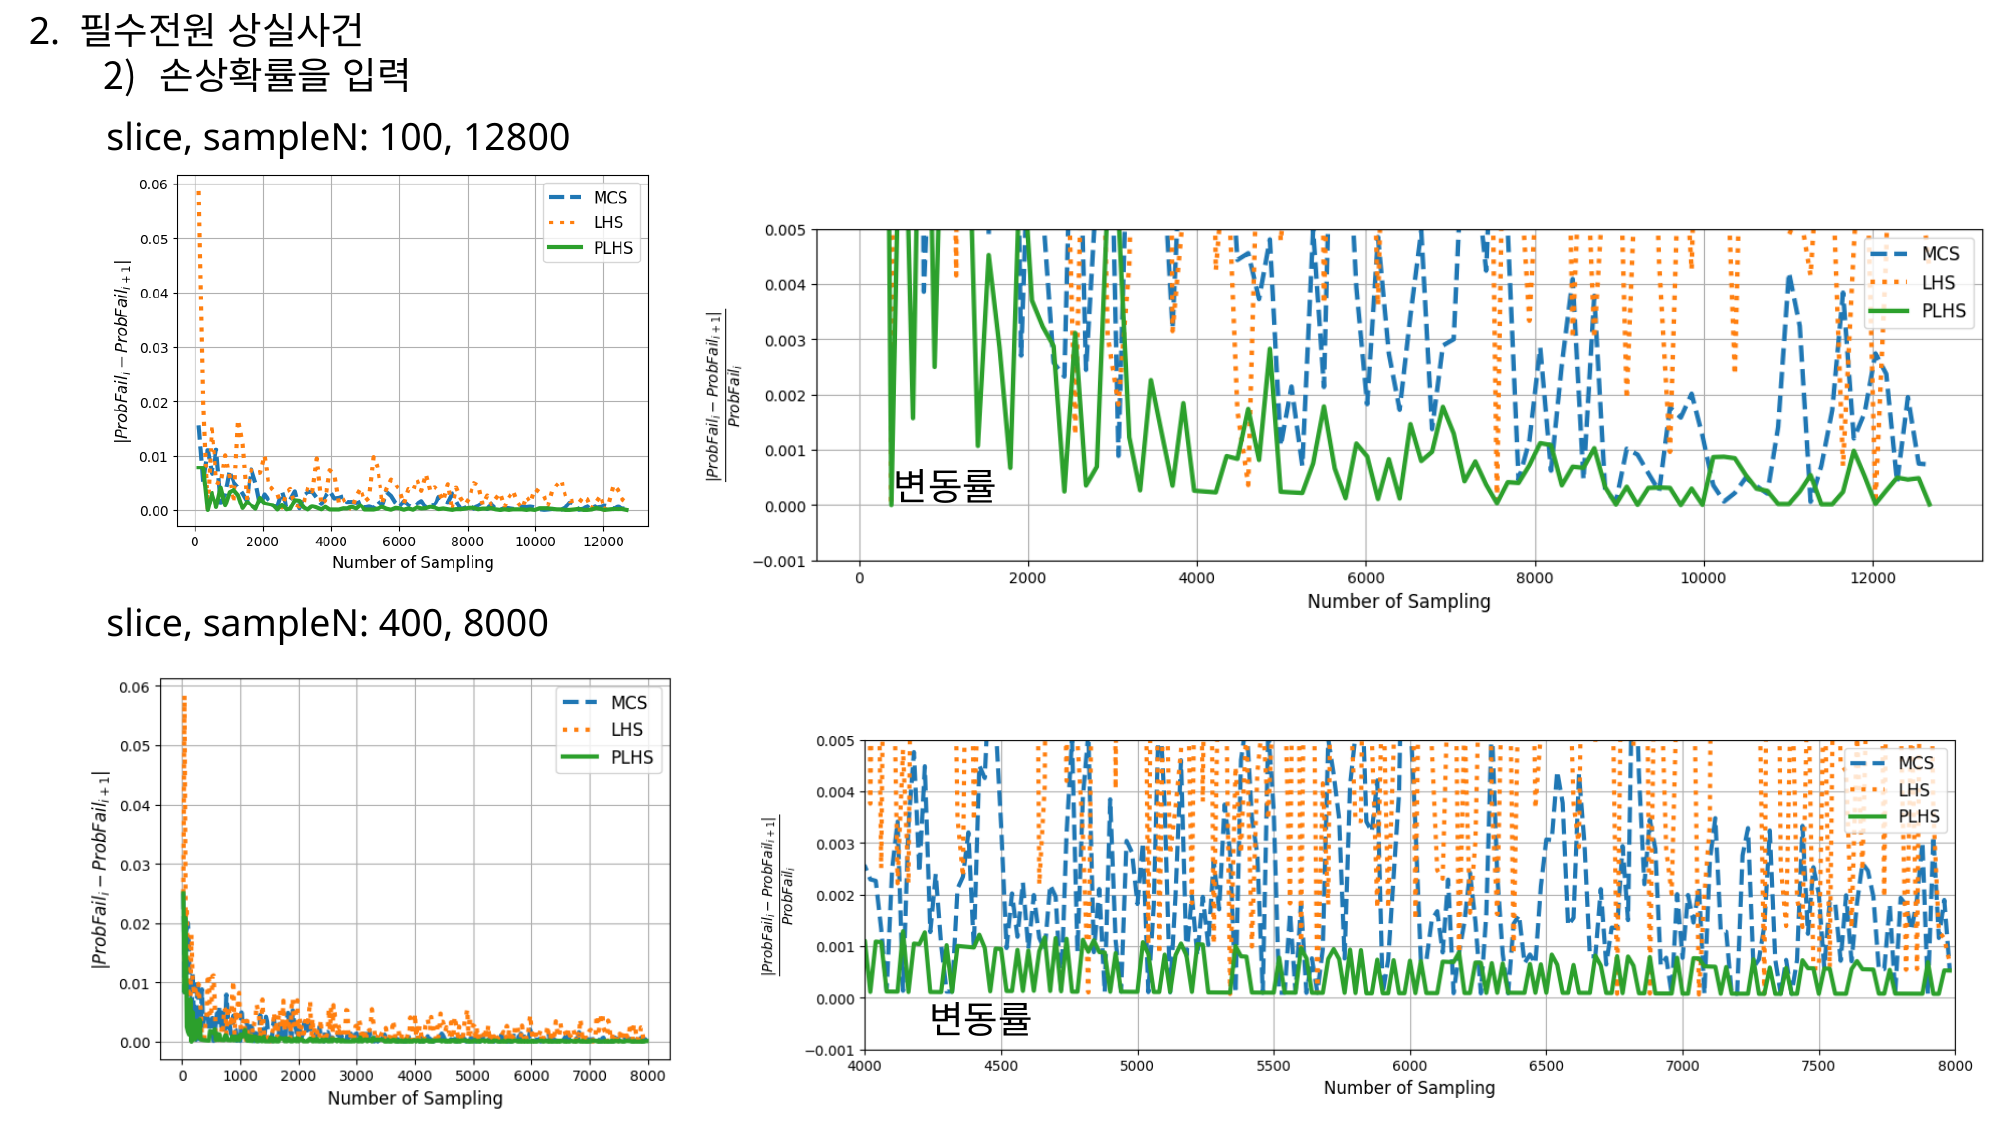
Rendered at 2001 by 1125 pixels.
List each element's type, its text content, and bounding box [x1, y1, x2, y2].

text_box 2. 필수전원 상실사건 손상확률을 입력 [14, 0, 428, 105]
text_box slice, sampleN: 100, 12800 [91, 105, 1250, 166]
picture [750, 725, 1982, 1107]
picture [80, 669, 680, 1118]
picture [694, 213, 1993, 622]
picture [103, 166, 657, 580]
text_box slice, sampleN: 400, 8000 [91, 591, 1250, 652]
